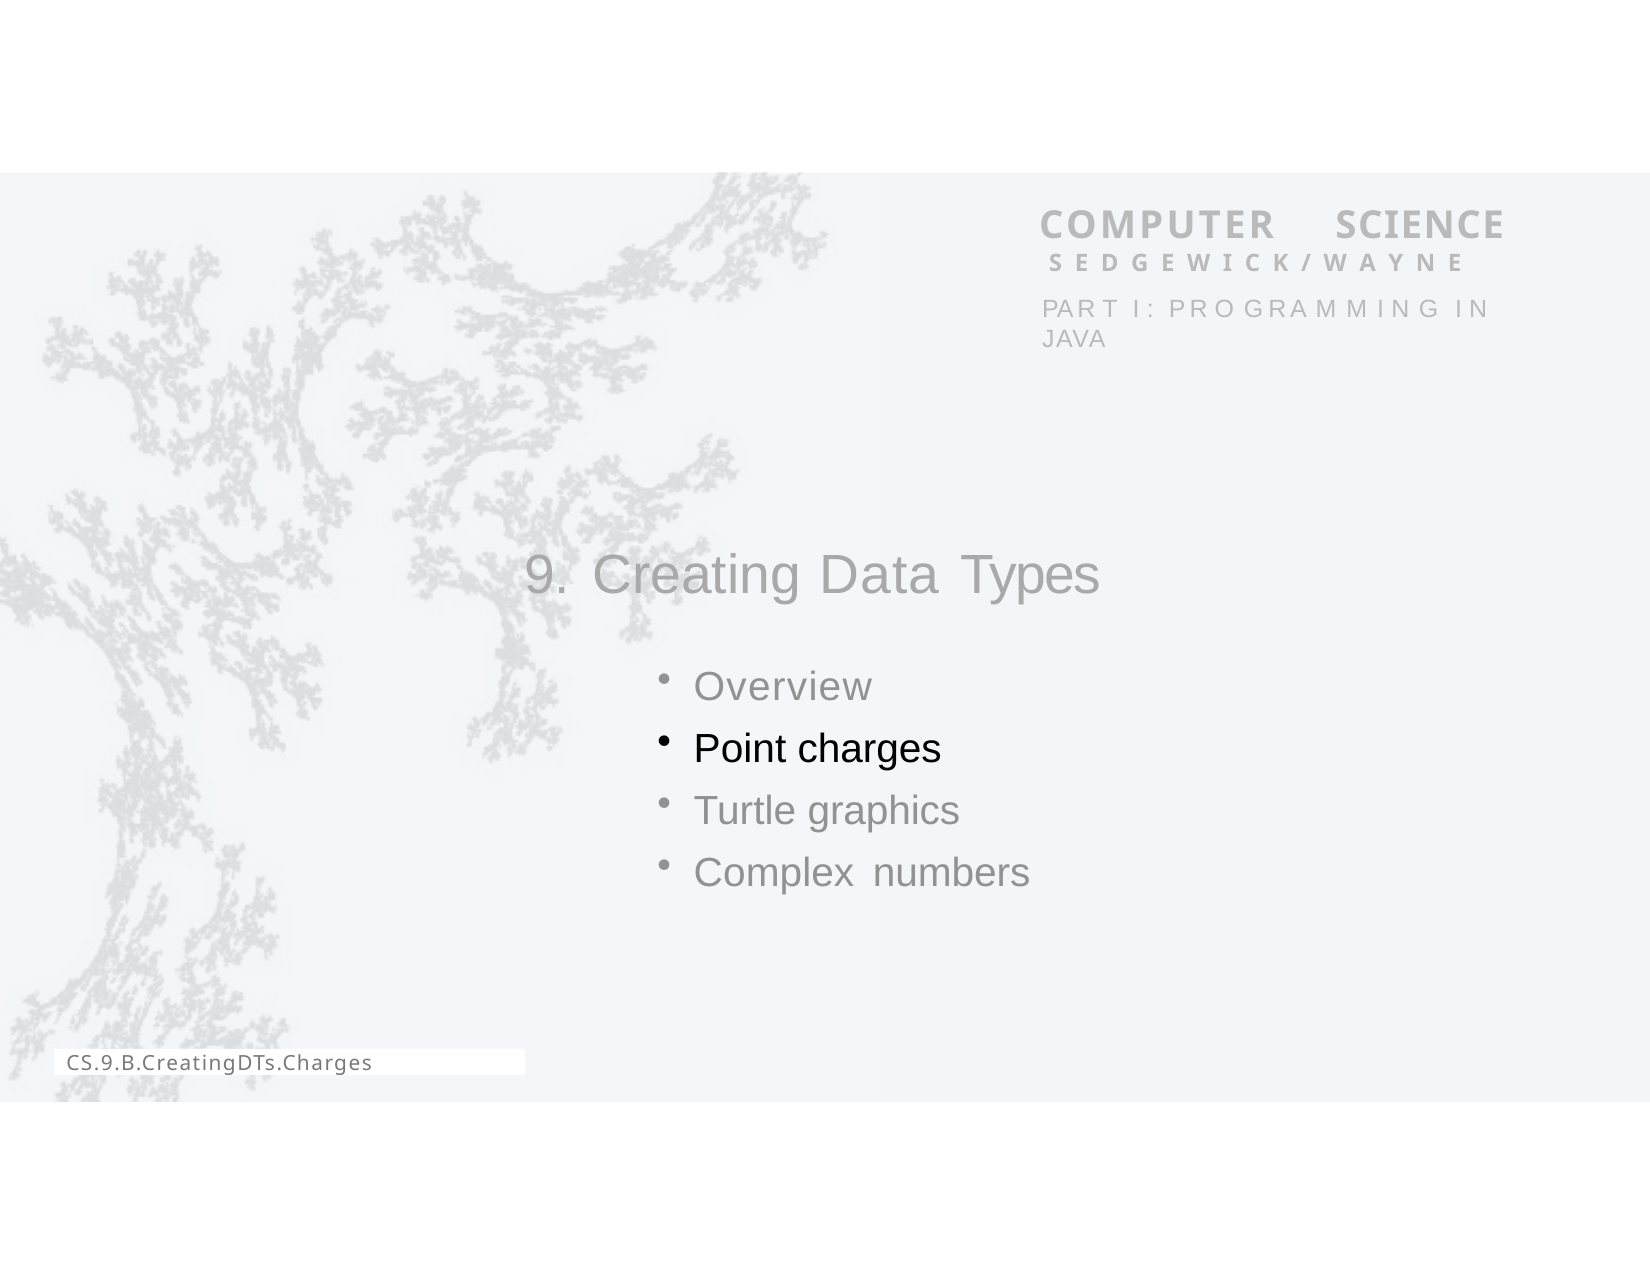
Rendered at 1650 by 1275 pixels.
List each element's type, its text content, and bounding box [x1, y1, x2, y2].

text_box Creating Data Types Overview Point charges Turtle graphics Complex numbers [884, 536, 1104, 895]
text_box COMPUTER SCIENCE S E D G E W I C K / W A Y N E PA R T I : P R O G R A M M I N G I N JAVA [1037, 197, 1546, 353]
picture [0, 172, 881, 1103]
